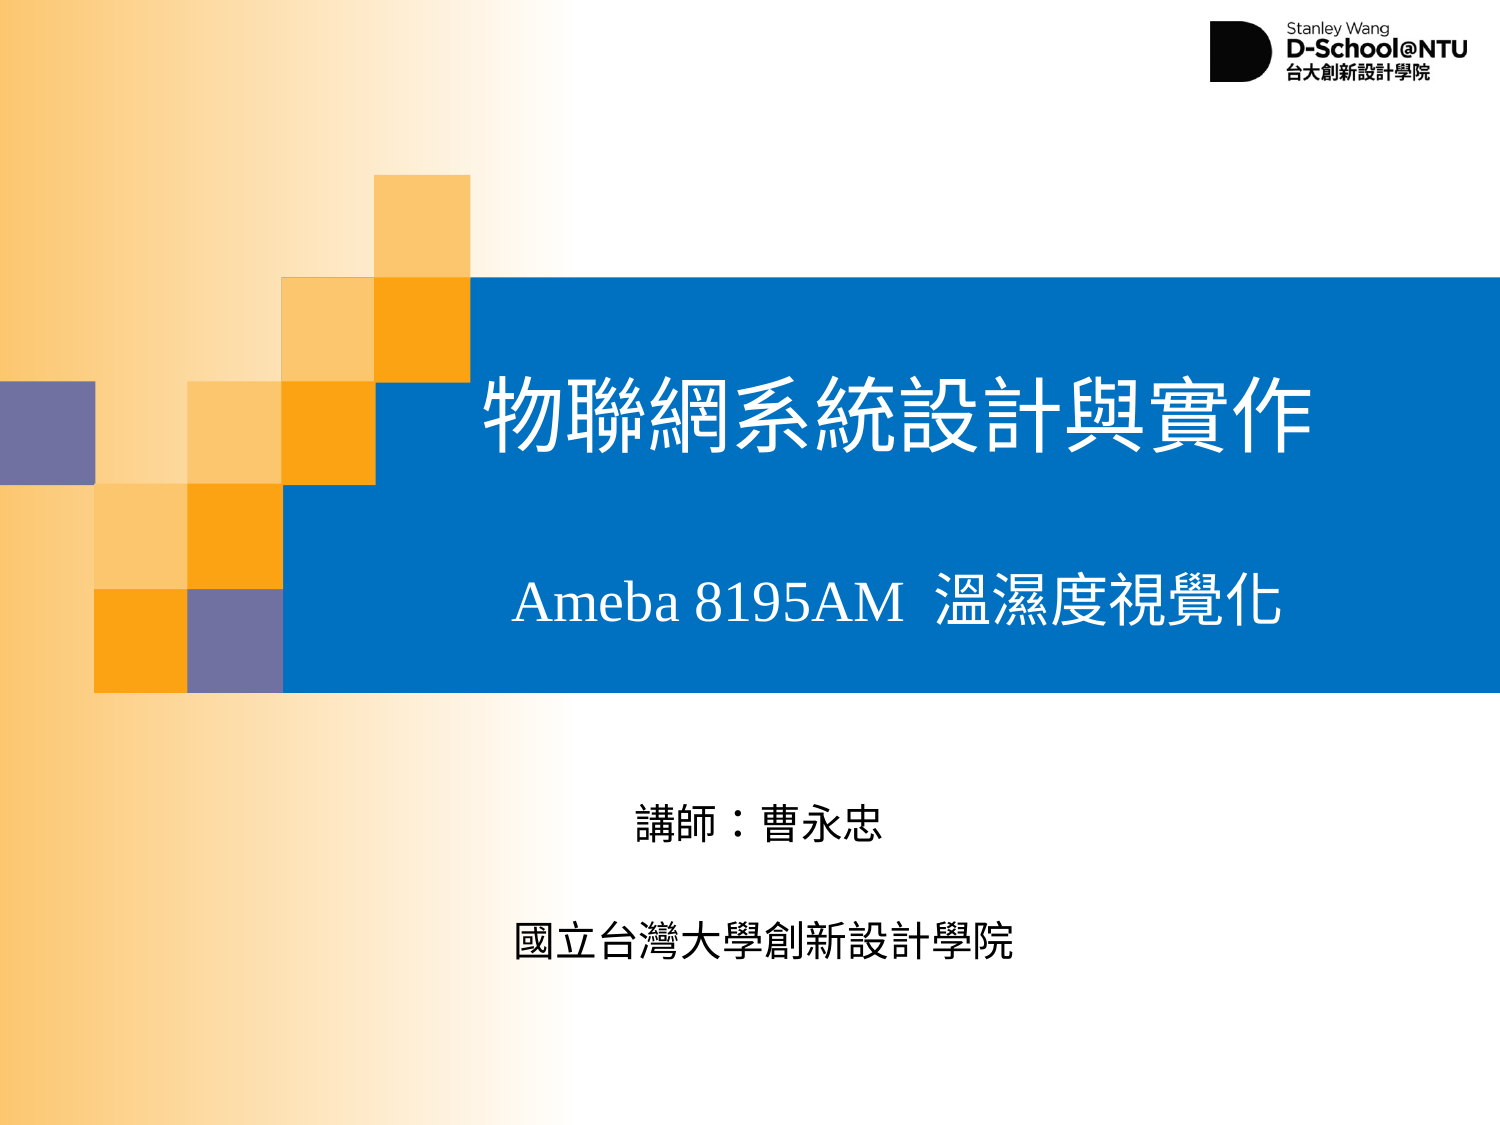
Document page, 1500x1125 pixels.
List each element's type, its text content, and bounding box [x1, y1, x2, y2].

subtitle 講師：曹永忠 國立台灣大學創新設計學院 [53, 731, 1475, 1063]
picture [1210, 21, 1467, 82]
title 物聯網系統設計與實作 Ameba 8195AM 溫濕度視覺化 [295, 267, 1500, 730]
